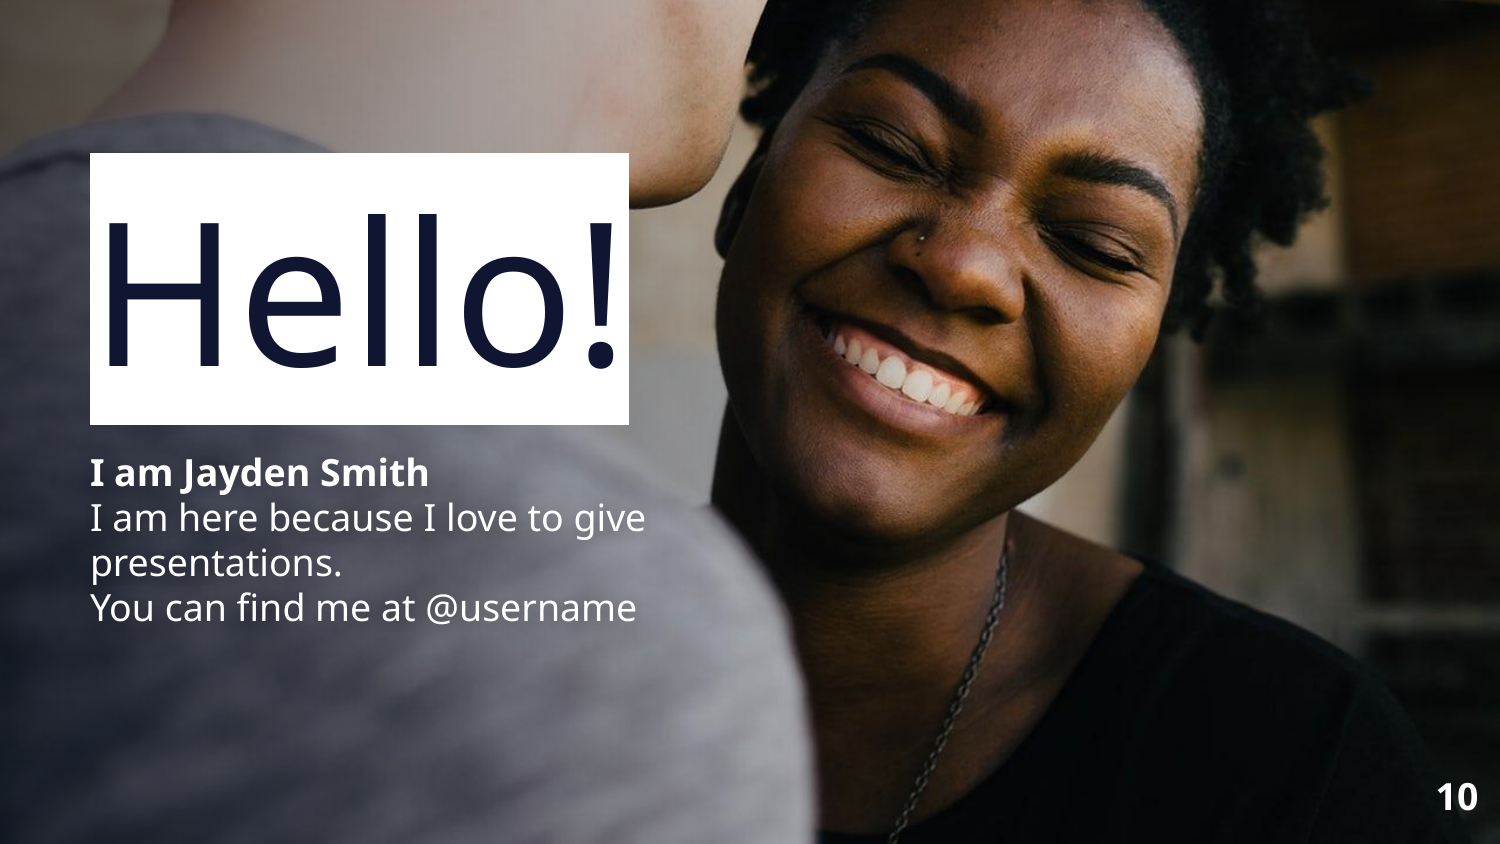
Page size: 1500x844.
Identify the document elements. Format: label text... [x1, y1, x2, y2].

slide_number ‹#› [1407, 752, 1494, 844]
list I am Jayden Smith I am here because I love to give presentations. You can find me at @username [75, 434, 750, 785]
title Hello! [75, 71, 750, 422]
picture [0, 0, 1500, 844]
